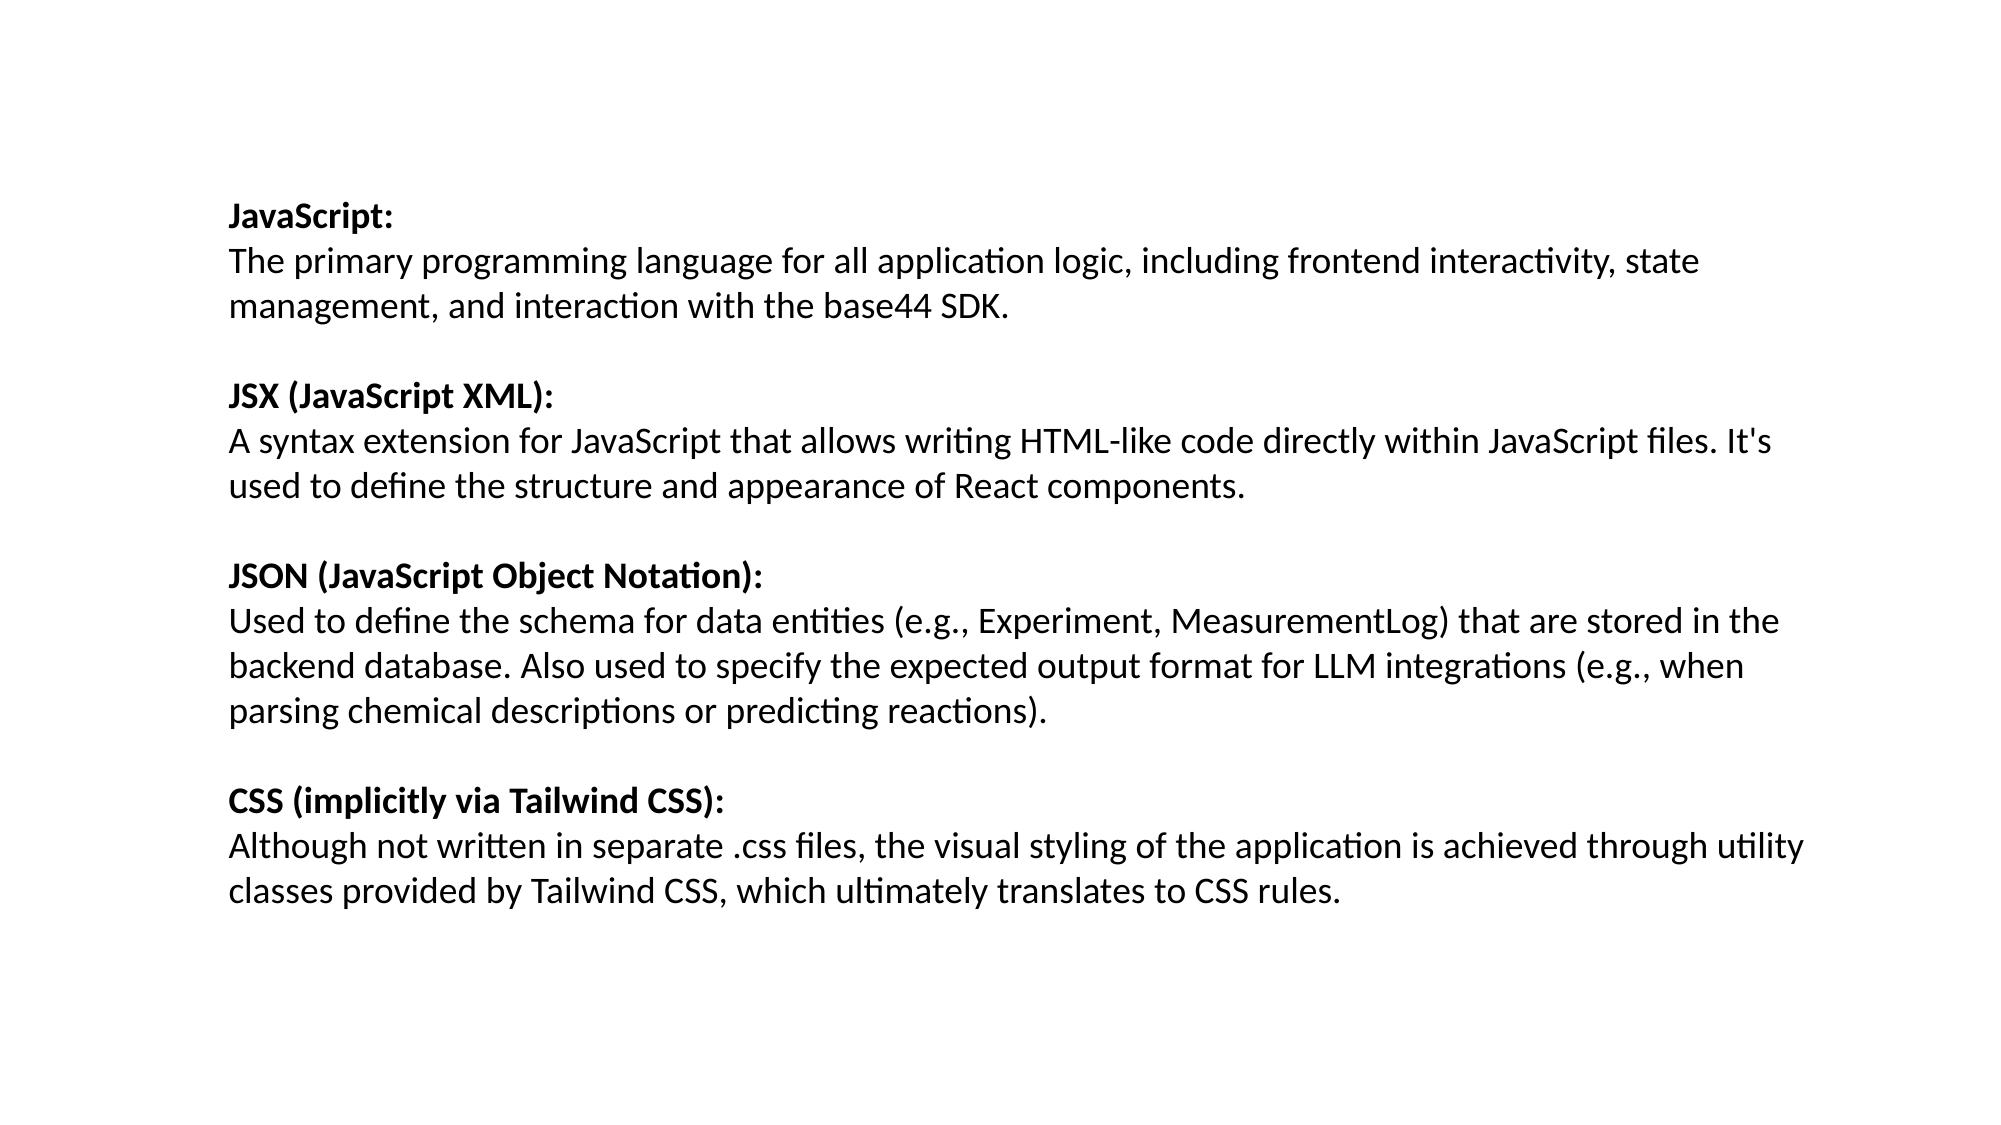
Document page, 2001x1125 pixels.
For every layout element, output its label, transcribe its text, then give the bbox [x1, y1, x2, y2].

text_box JavaScript: The primary programming language for all application logic, including frontend interactivity, state management, and interaction with the base44 SDK. JSX (JavaScript XML): A syntax extension for JavaScript that allows writing HTML-like code directly within JavaScript files. It's used to define the structure and appearance of React components. JSON (JavaScript Object Notation): Used to define the schema for data entities (e.g., Experiment, MeasurementLog) that are stored in the backend database. Also used to specify the expected output format for LLM integrations (e.g., when parsing chemical descriptions or predicting reactions). CSS (implicitly via Tailwind CSS): Although not written in separate .css files, the visual styling of the application is achieved through utility classes provided by Tailwind CSS, which ultimately translates to CSS rules. [213, 183, 1849, 919]
